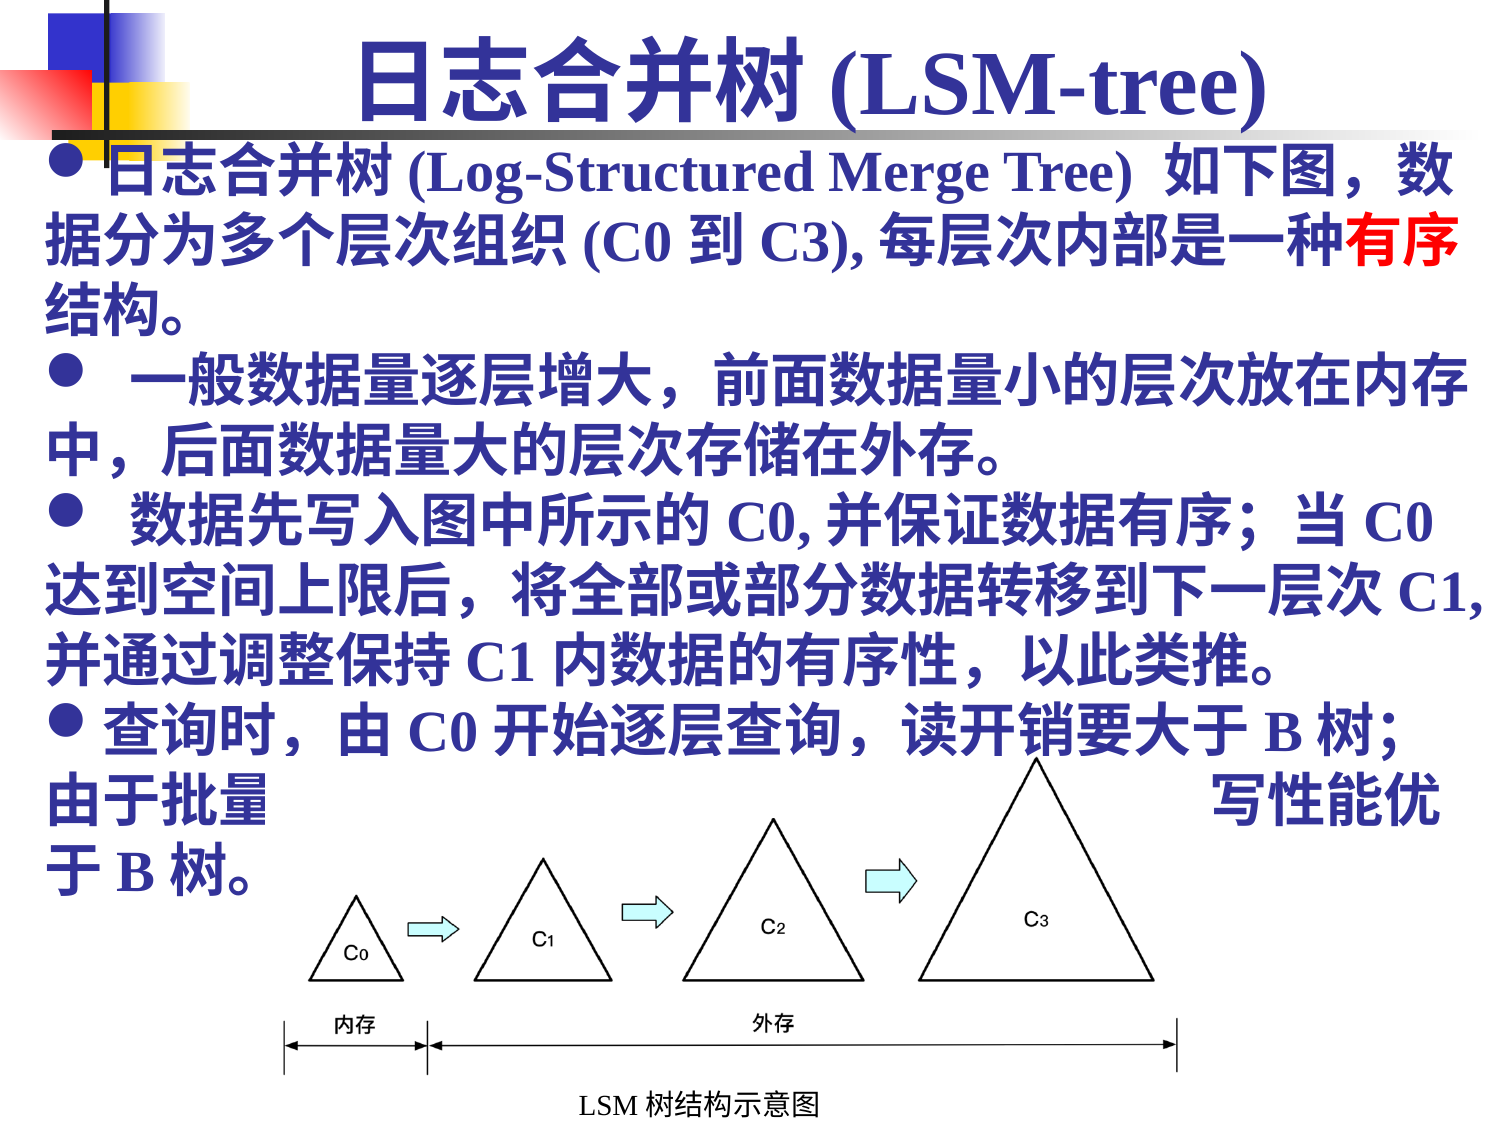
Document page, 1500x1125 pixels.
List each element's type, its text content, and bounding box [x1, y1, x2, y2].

picture [265, 756, 1195, 1078]
text_box LSM树结构示意图 [563, 1086, 843, 1125]
title 日志合并树(LSM-tree) [147, 6, 1471, 125]
text_box 日志合并树(Log-Structured Merge Tree) 如下图，数据分为多个层次组织(C0到C3),每层次内部是一种有序结构。 一般数据量逐层增大，前面数据量小的层次放在内存中，后面数据量大的层次存储在外存。 数据先写入图中所示的C0,并保证数据有序；当C0达到空间上限后，将全部或部分数据转移到下一层次C1,并通过调整保持C1内数据的有序性，以此类推。 查询时，由C0开始逐层查询，读开销要大于B树；由于批量写入下一层，避免磁盘随机写操作，写性能优于B树。 [29, 125, 1500, 1120]
